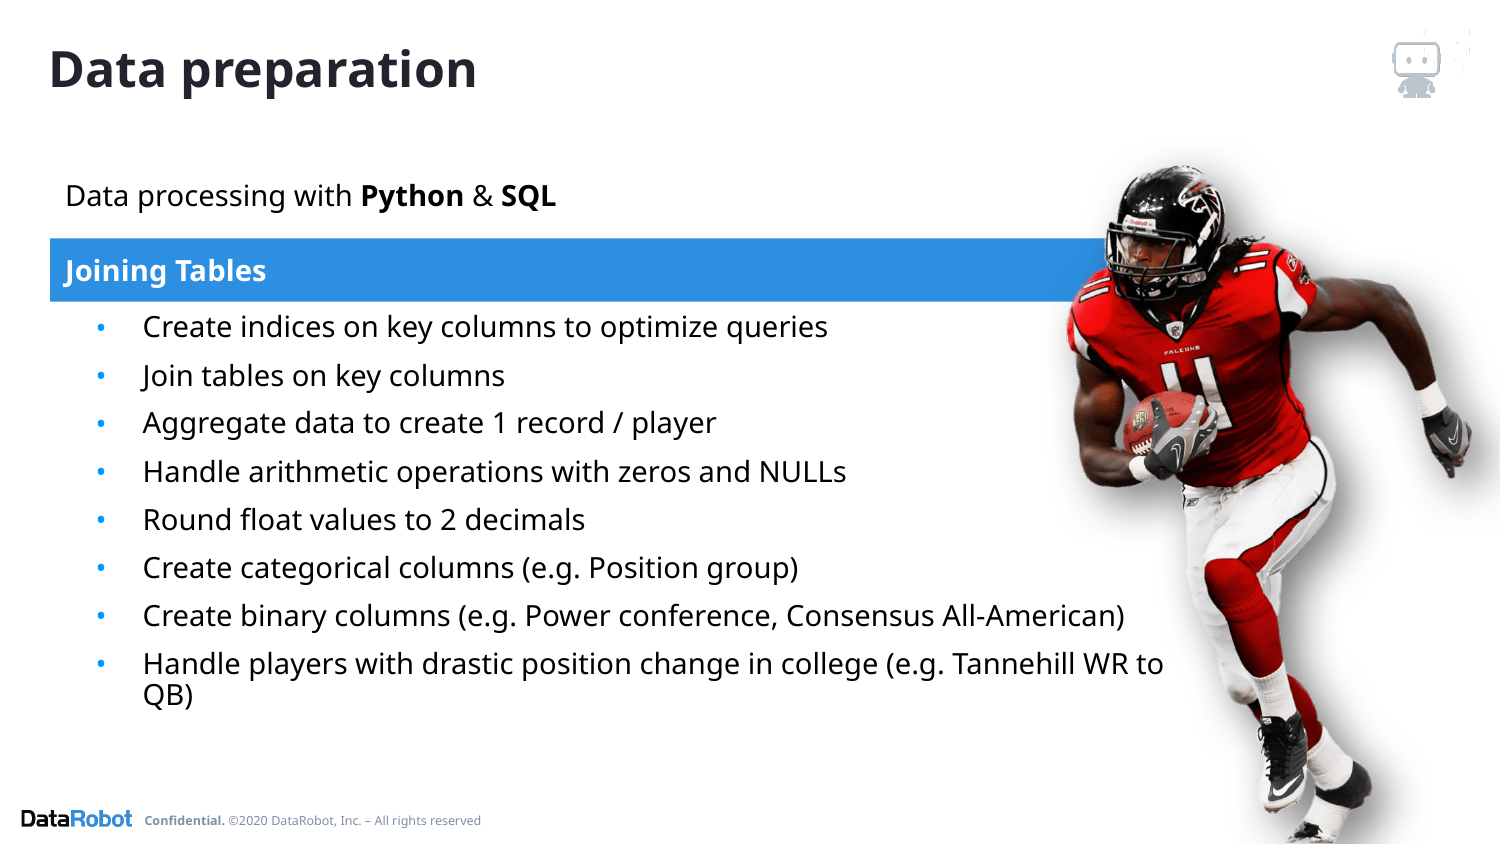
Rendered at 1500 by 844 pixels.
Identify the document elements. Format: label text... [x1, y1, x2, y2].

picture [21, 810, 132, 827]
picture [1066, 163, 1472, 844]
text_box Create indices on key columns to optimize queries Join tables on key columns Aggregate data to create 1 record / player Handle arithmetic operations with zeros and NULLs Round float values to 2 decimals Create categorical columns (e.g. Position group) Create binary columns (e.g. Power conference, Consensus All-American) Handle players with drastic position change in college (e.g. Tannehill WR to QB) [84, 307, 1049, 761]
text_box Data processing with Python & SQL [48, 161, 1062, 229]
picture [1392, 23, 1476, 98]
text_box Joining Tables [48, 236, 1049, 304]
title Data preparation [37, 22, 1299, 120]
